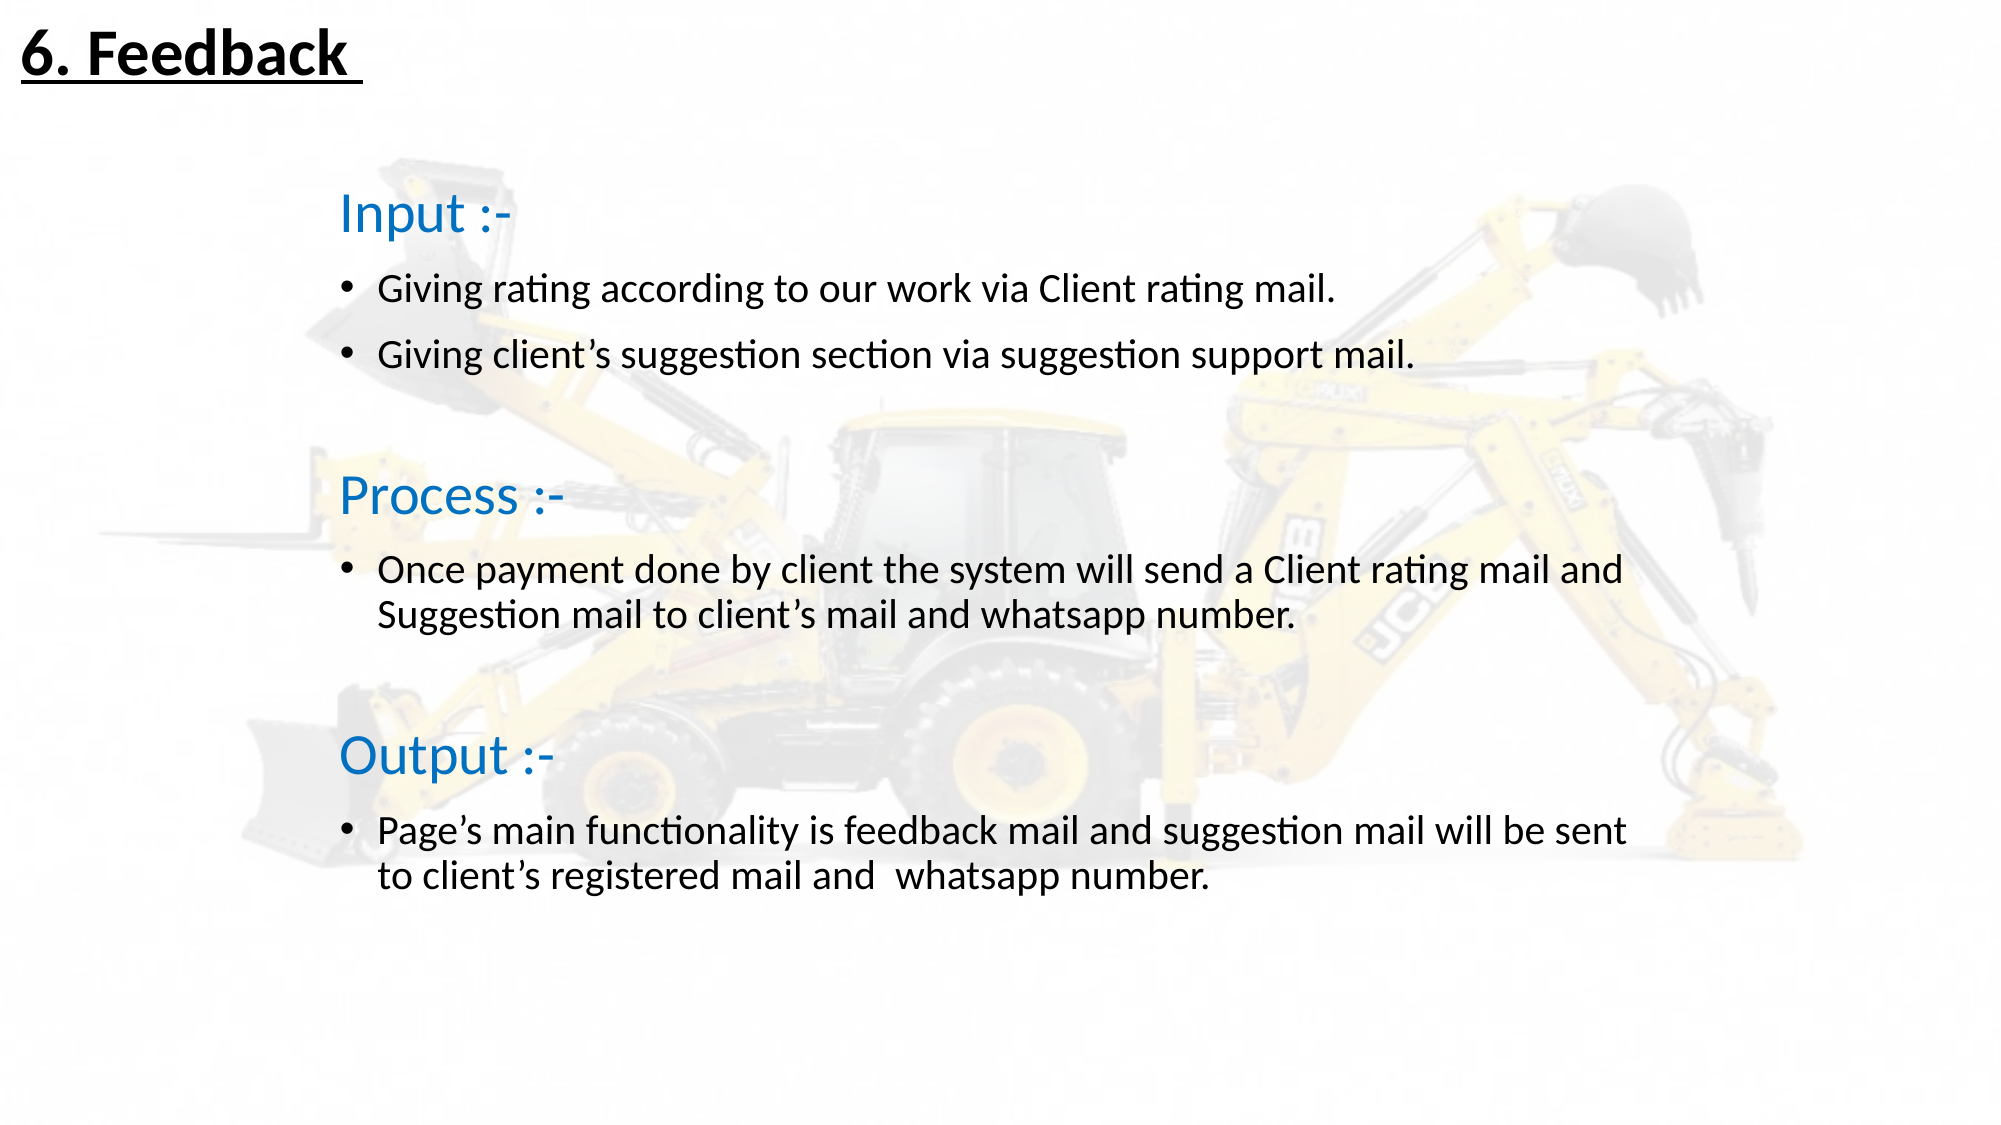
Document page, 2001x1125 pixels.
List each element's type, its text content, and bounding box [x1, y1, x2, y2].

list Input :- Giving rating according to our work via Client rating mail. Giving client’s suggestion section via suggestion support mail. Process :- Once payment done by client the system will send a Client rating mail and Suggestion mail to client’s mail and whatsapp number. Output :- Page’s main functionality is feedback mail and suggestion mail will be sent to client’s registered mail and whatsapp number. [324, 174, 1675, 1005]
title 6. Feedback [5, 0, 1356, 154]
